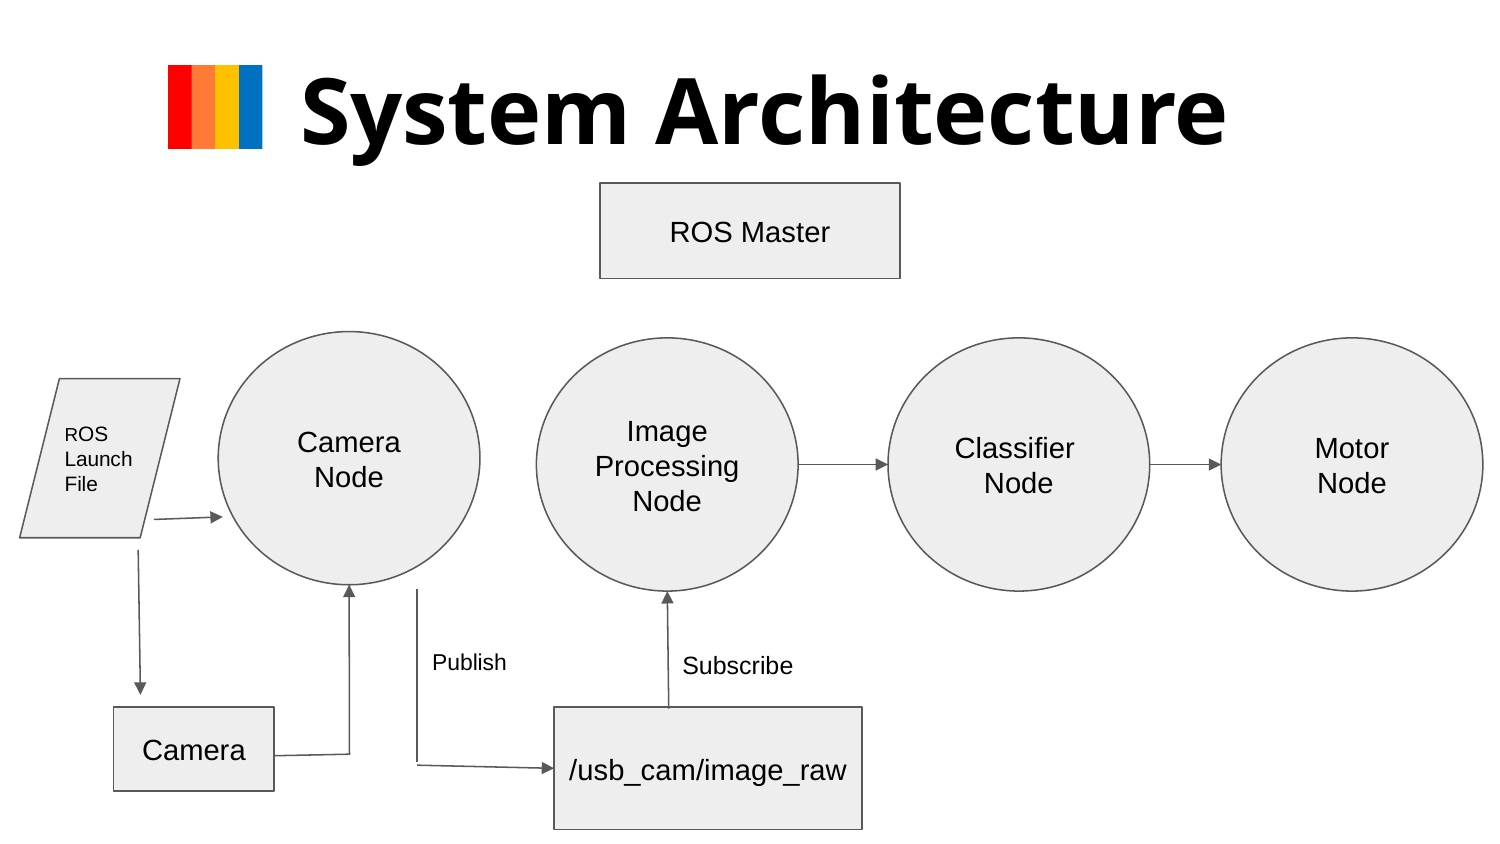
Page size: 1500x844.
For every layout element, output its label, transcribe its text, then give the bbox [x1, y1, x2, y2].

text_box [416, 764, 555, 769]
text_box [137, 549, 141, 695]
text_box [153, 516, 224, 520]
text_box Image Processing Node [536, 337, 799, 592]
text_box Camera [113, 707, 275, 791]
text_box ROS Master [599, 182, 901, 279]
text_box ROS Launch File [19, 378, 181, 538]
text_box /usb_cam/image_raw [554, 707, 863, 830]
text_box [167, 64, 263, 150]
text_box Publish [421, 633, 547, 689]
text_box System Architecture [284, 65, 1500, 152]
text_box Classifier Node [888, 337, 1150, 592]
text_box Motor Node [1221, 337, 1483, 592]
text_box Subscribe [673, 634, 820, 695]
text_box Camera Node [218, 331, 480, 585]
